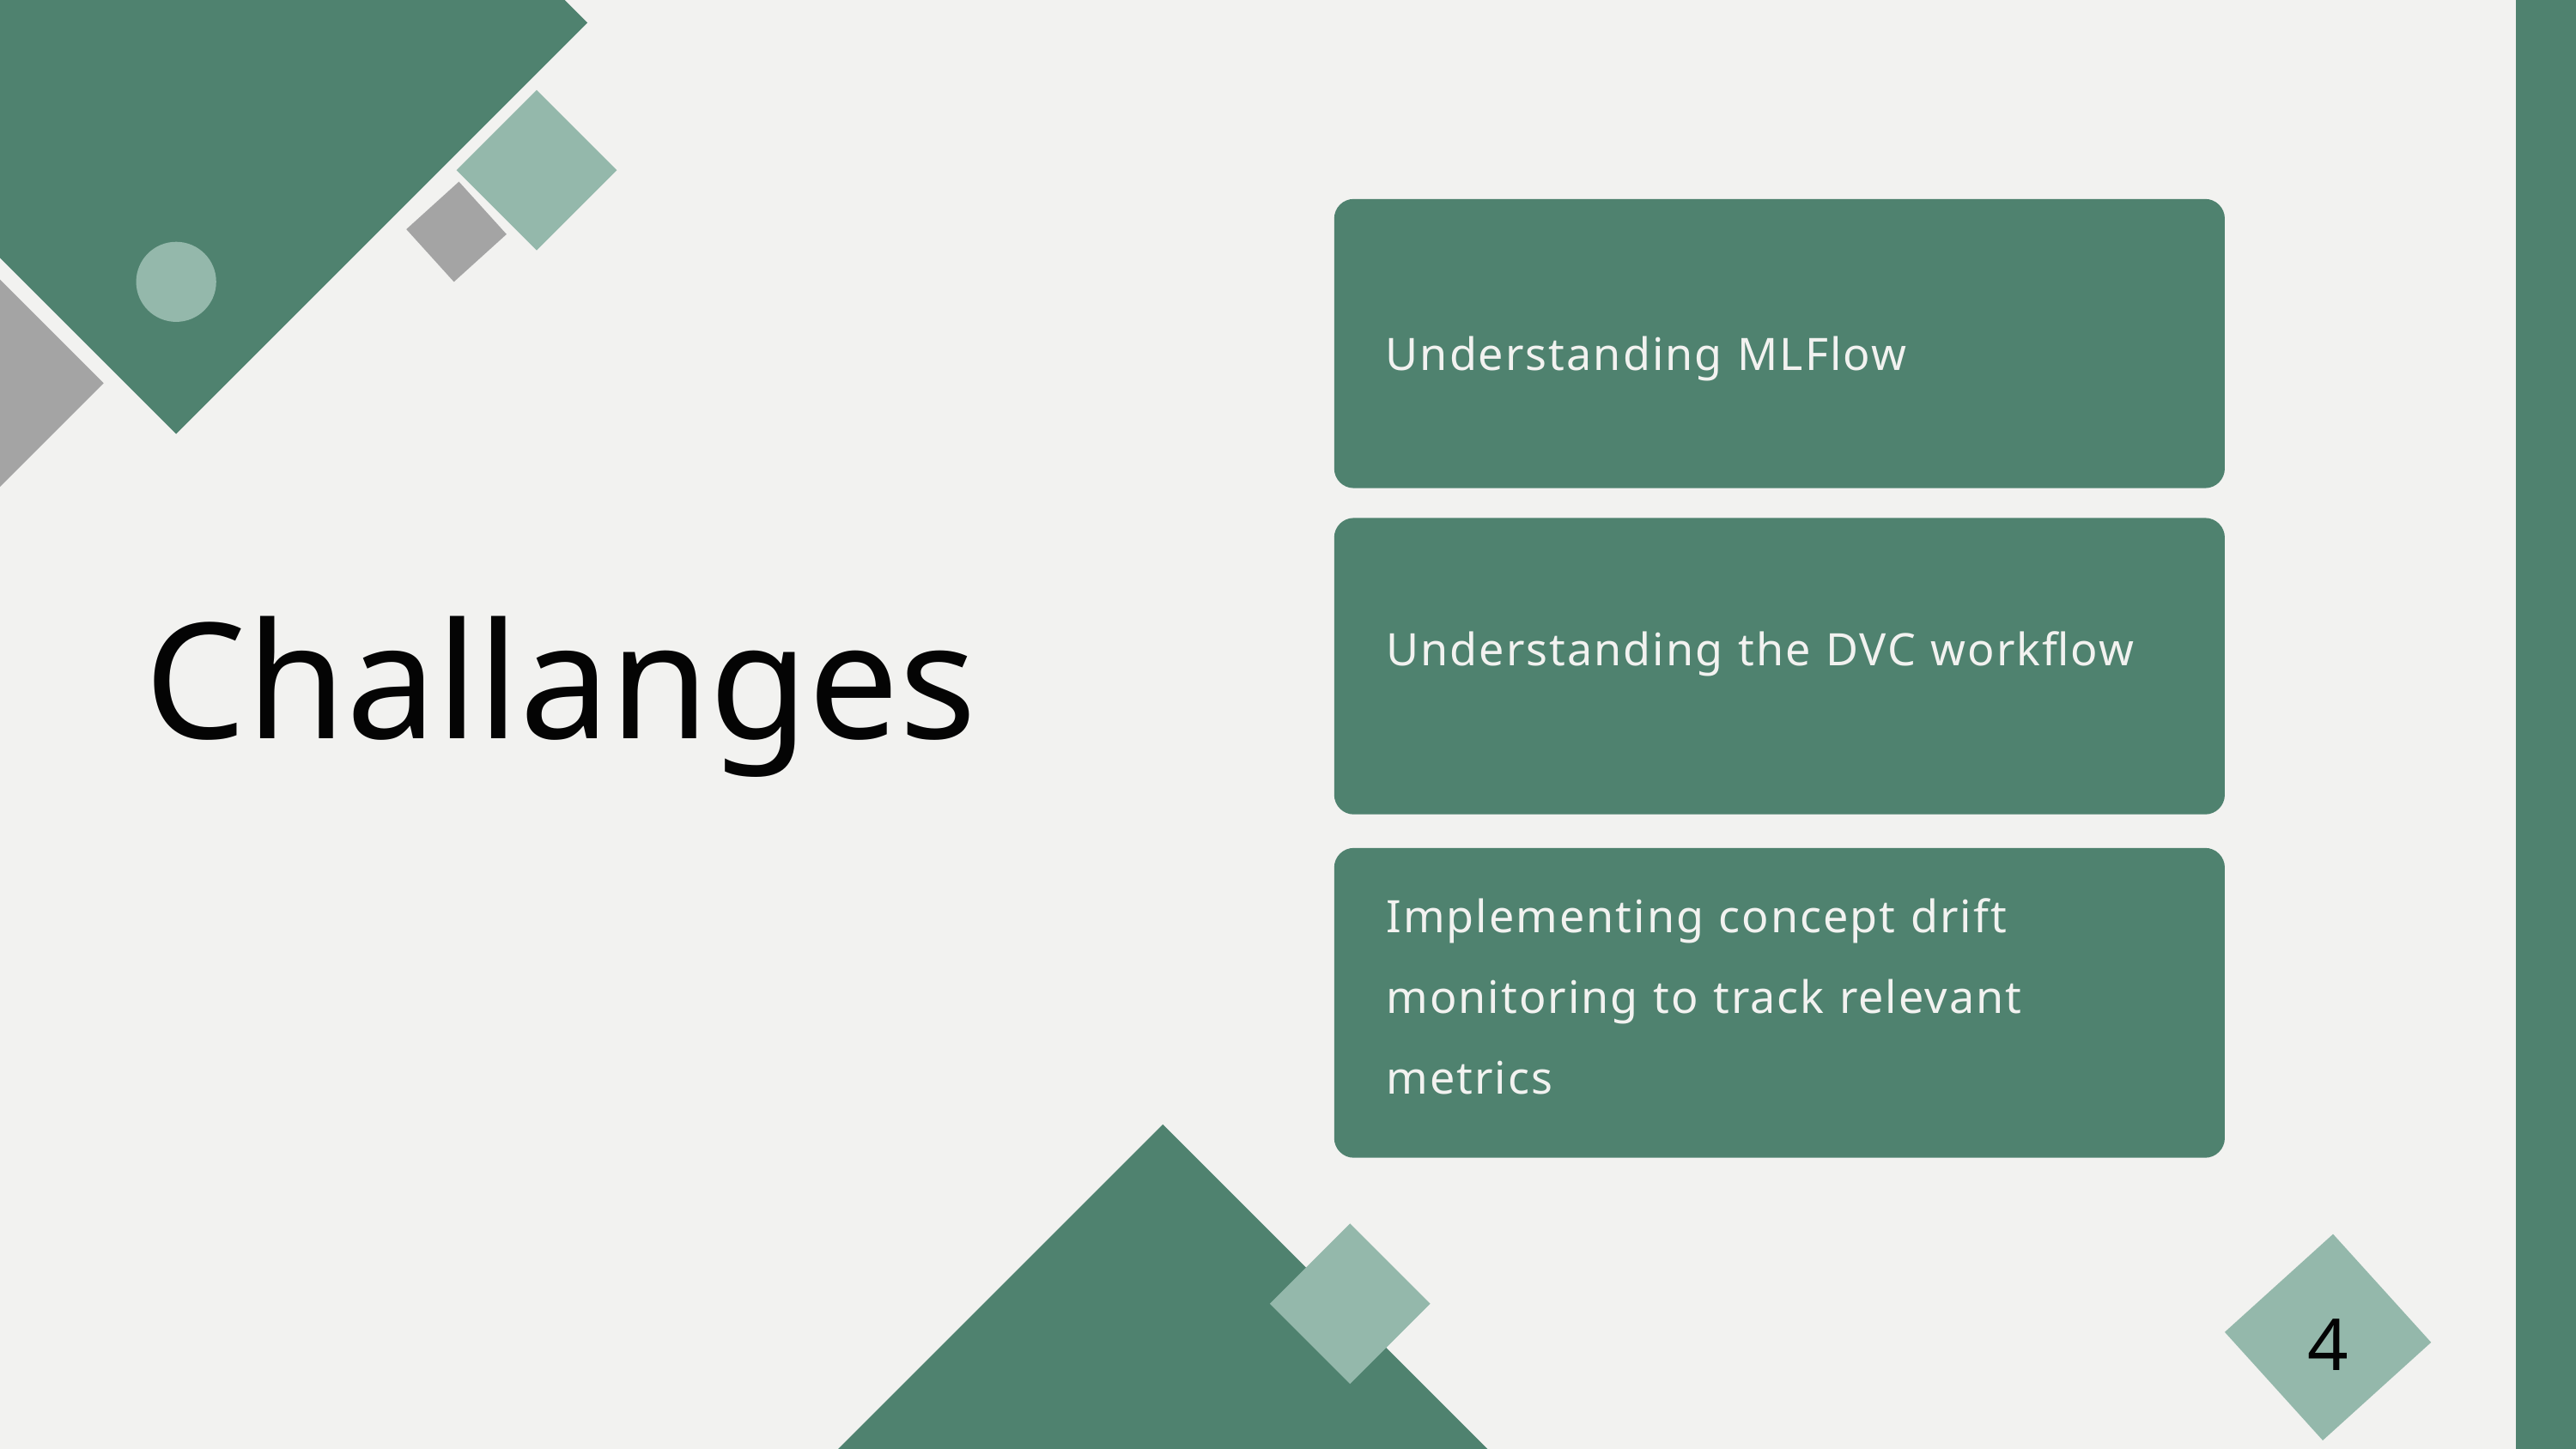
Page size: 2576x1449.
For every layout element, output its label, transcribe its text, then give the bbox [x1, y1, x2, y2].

text_box [2224, 1286, 2432, 1440]
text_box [1334, 198, 2226, 488]
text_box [136, 241, 217, 323]
text_box [406, 181, 507, 282]
text_box [0, 279, 104, 488]
text_box 4 [2275, 1284, 2380, 1385]
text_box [1334, 847, 2226, 1158]
text_box [838, 1124, 1488, 1449]
text_box [0, 0, 588, 434]
text_box [456, 89, 617, 251]
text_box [1334, 518, 2226, 815]
text_box [1269, 1223, 1431, 1385]
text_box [2515, 0, 2576, 1449]
text_box Challanges [144, 593, 1163, 772]
text_box [2277, 1234, 2379, 1284]
